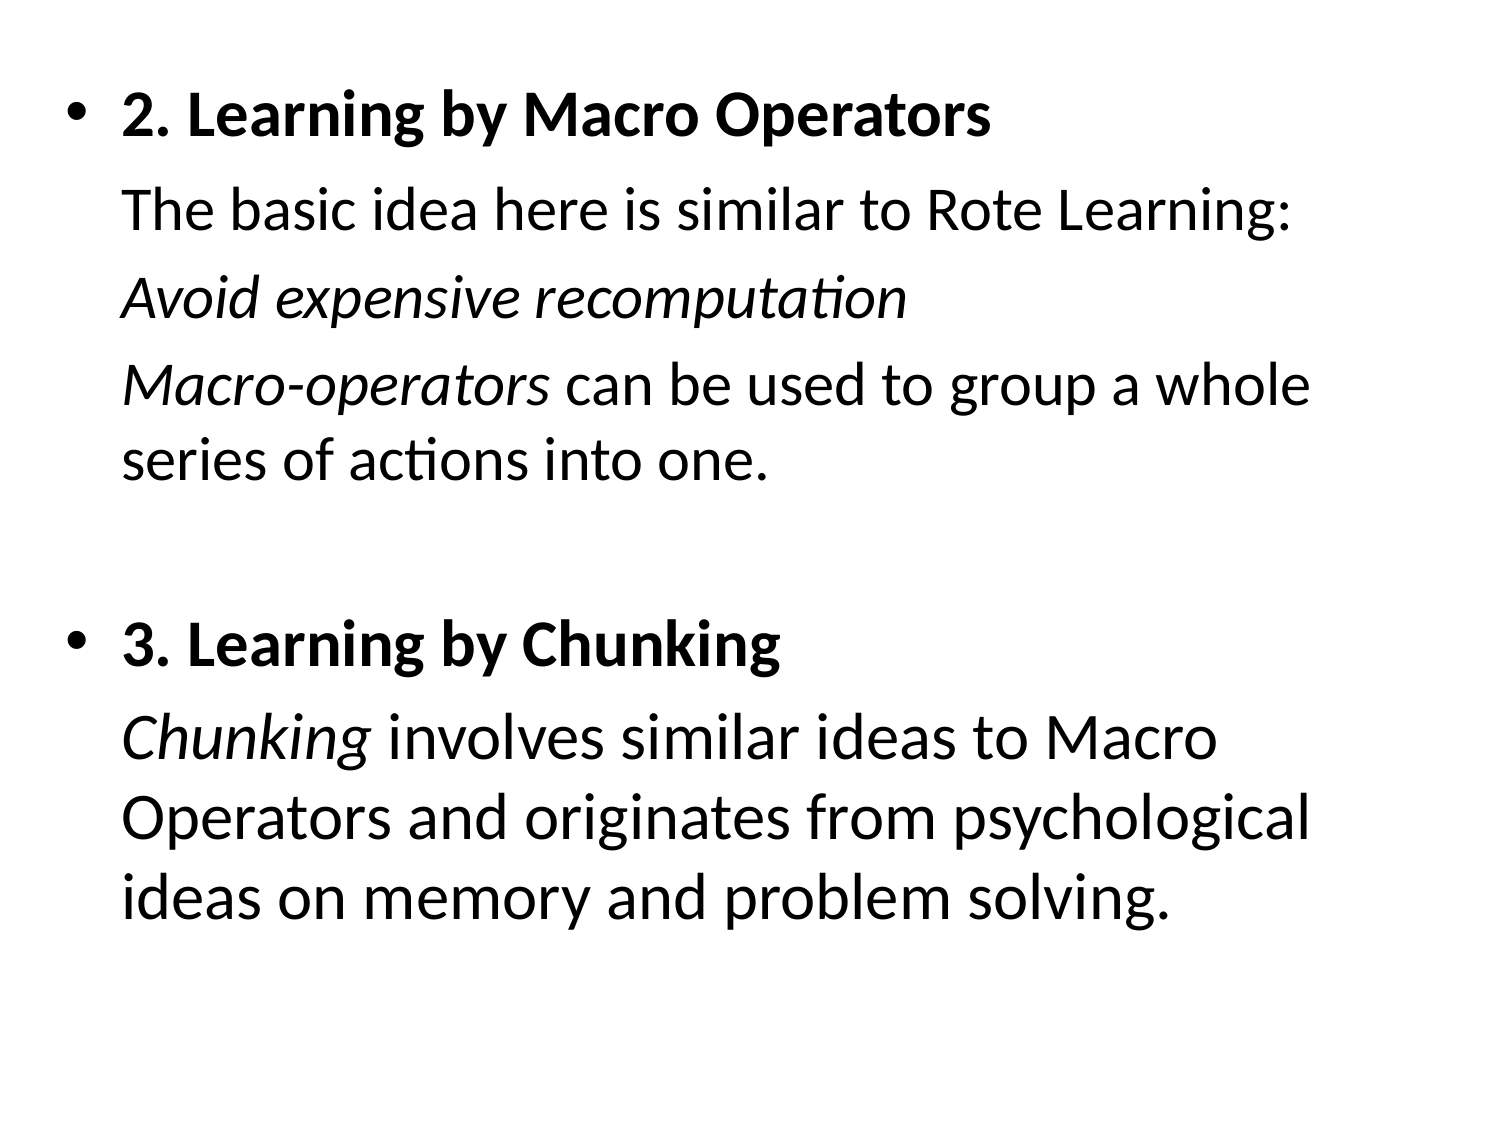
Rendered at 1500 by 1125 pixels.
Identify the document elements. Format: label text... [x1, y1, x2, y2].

list 2. Learning by Macro Operators The basic idea here is similar to Rote Learning: Avoid expensive recomputation Macro-operators can be used to group a whole series of actions into one. 3. Learning by Chunking Chunking involves similar ideas to Macro Operators and originates from psychological ideas on memory and problem solving. [50, 62, 1450, 963]
